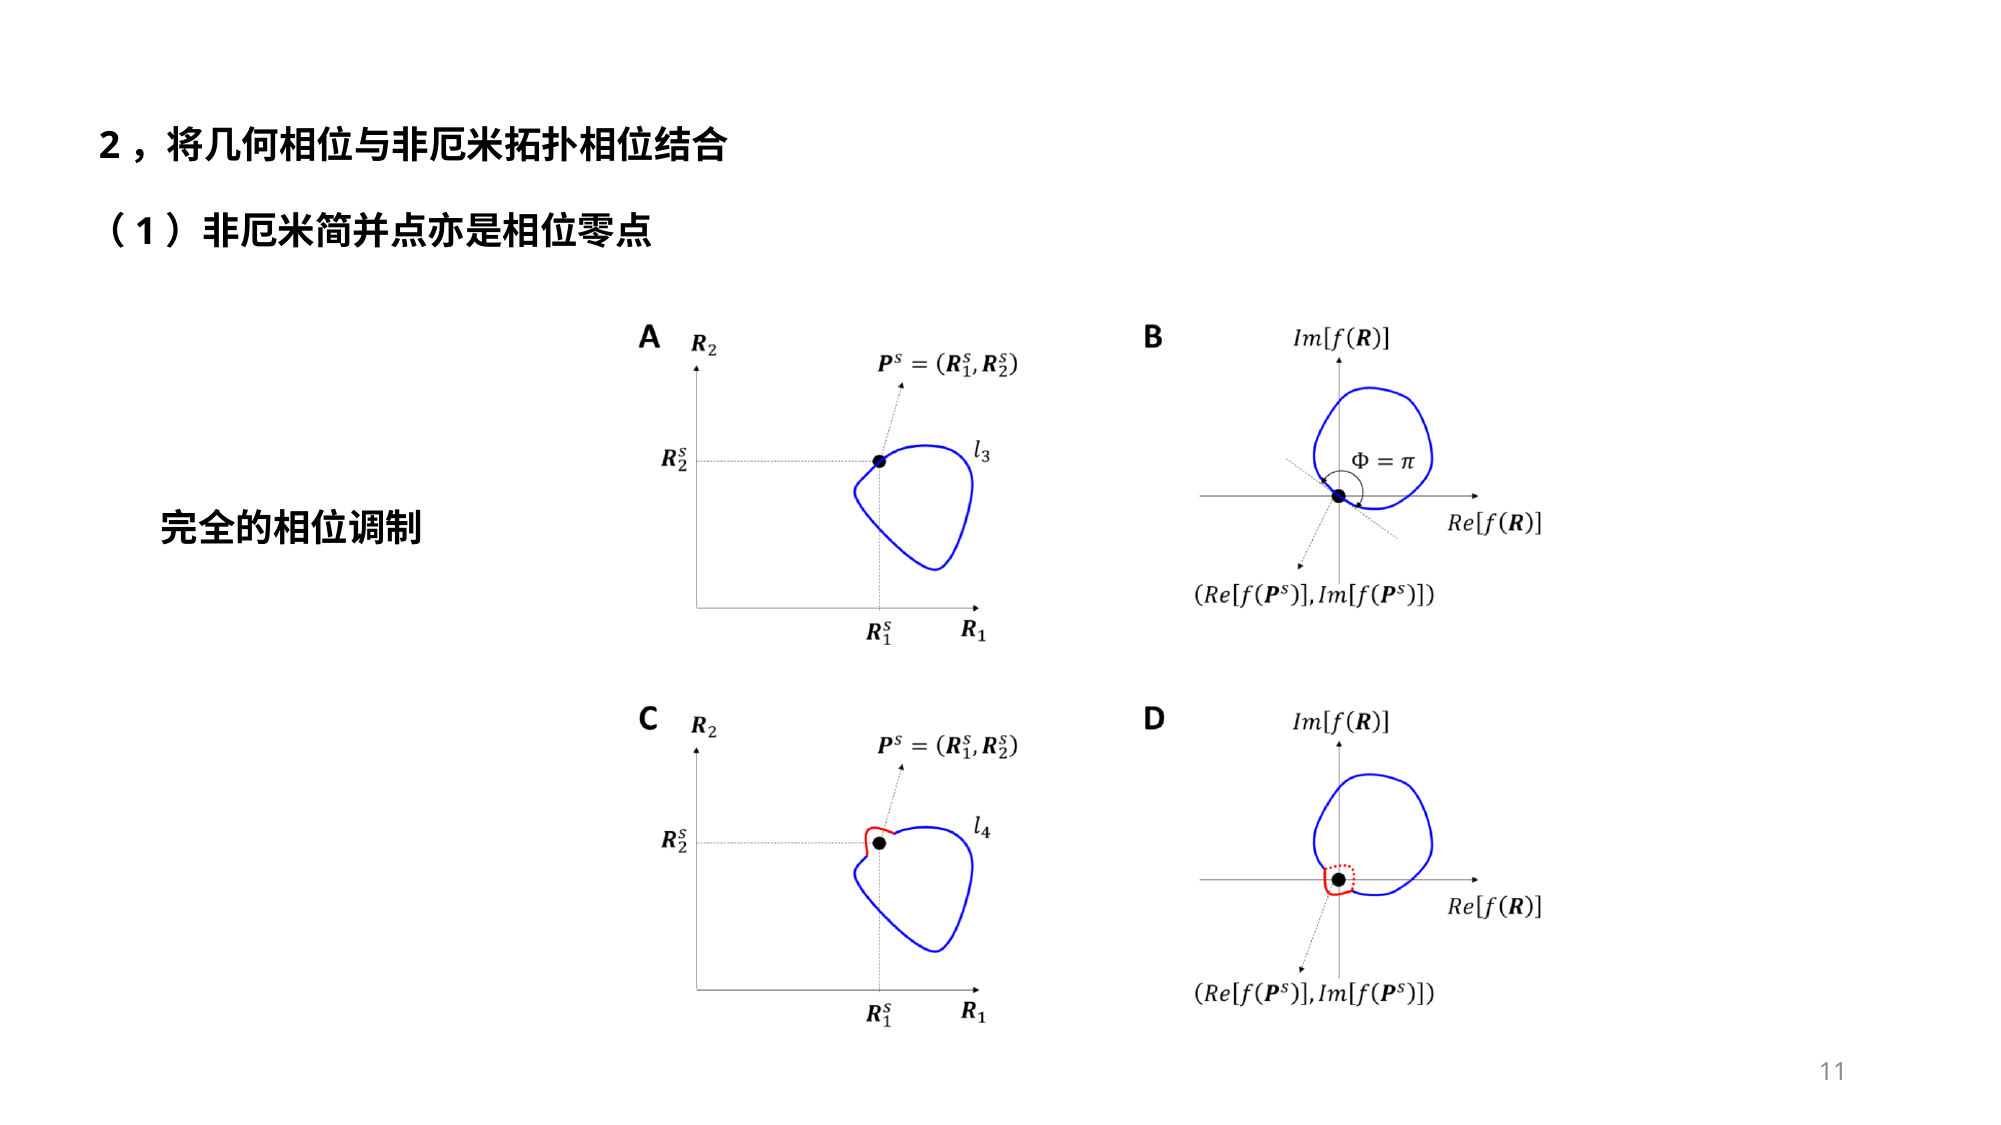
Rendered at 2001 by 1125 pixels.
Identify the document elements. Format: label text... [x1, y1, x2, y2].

picture [606, 285, 1595, 1038]
text_box （1）非厄米简并点亦是相位零点 [73, 199, 746, 260]
text_box 2，将几何相位与非厄米拓扑相位结合 [84, 113, 1085, 174]
slide_number 11 [1412, 1042, 1863, 1103]
